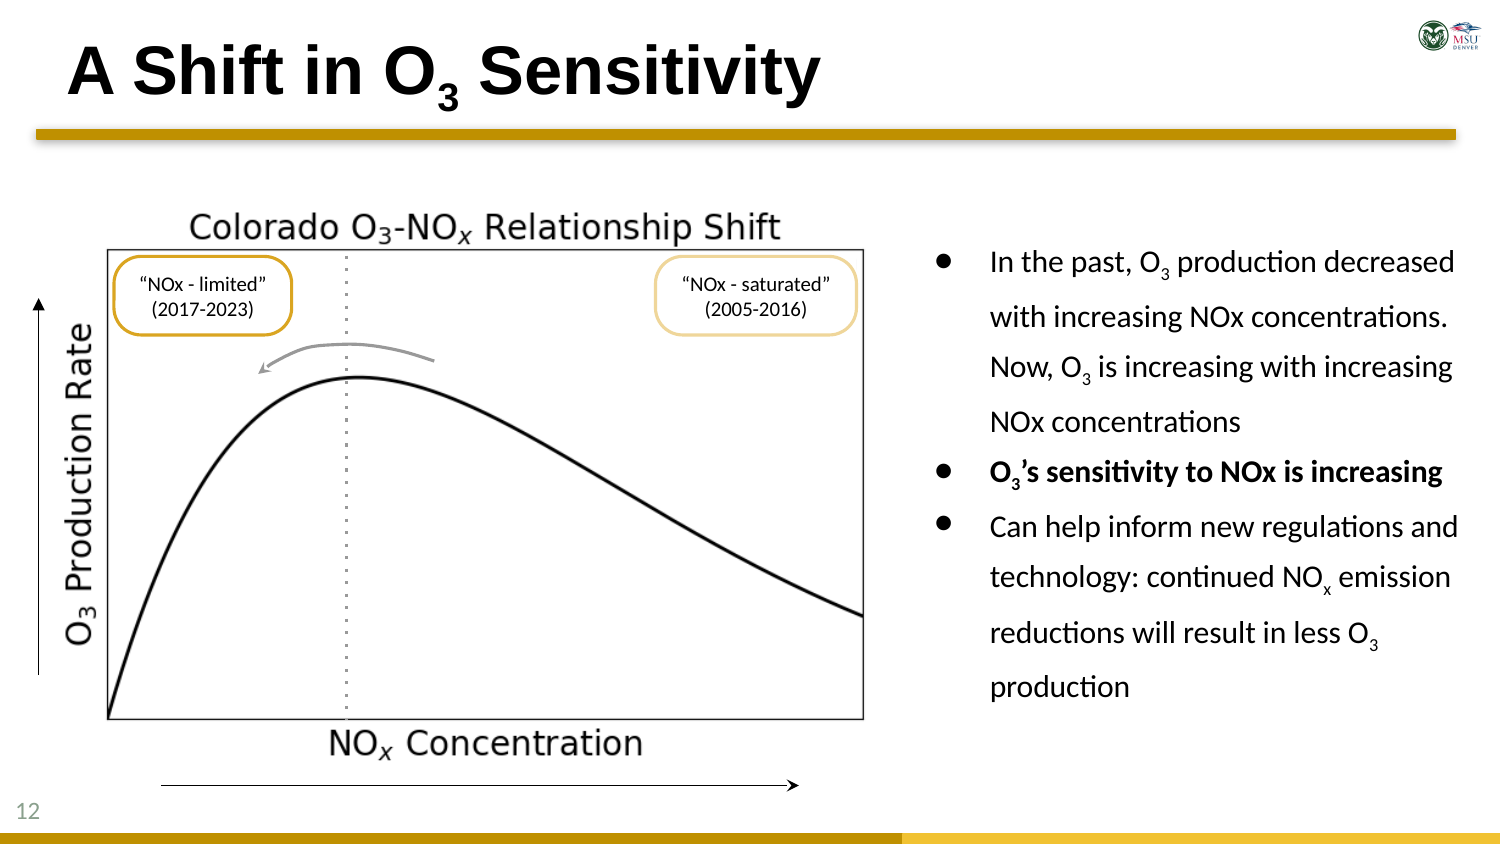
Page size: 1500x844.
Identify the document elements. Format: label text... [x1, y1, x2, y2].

picture [50, 198, 875, 775]
title A Shift in O3 Sensitivity [51, 10, 1446, 105]
text_box [0, 834, 903, 844]
list In the past, O3 production decreased with increasing NOx concentrations. Now, O3 is increasing with increasing NOx concentrations O3’s sensitivity to NOx is increasing Can help inform new regulations and technology: continued NOx emission reductions will result in less O3 production [897, 213, 1478, 771]
text_box 12 [0, 779, 110, 835]
text_box [903, 834, 1500, 844]
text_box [1416, 18, 1484, 53]
text_box [36, 129, 1456, 140]
